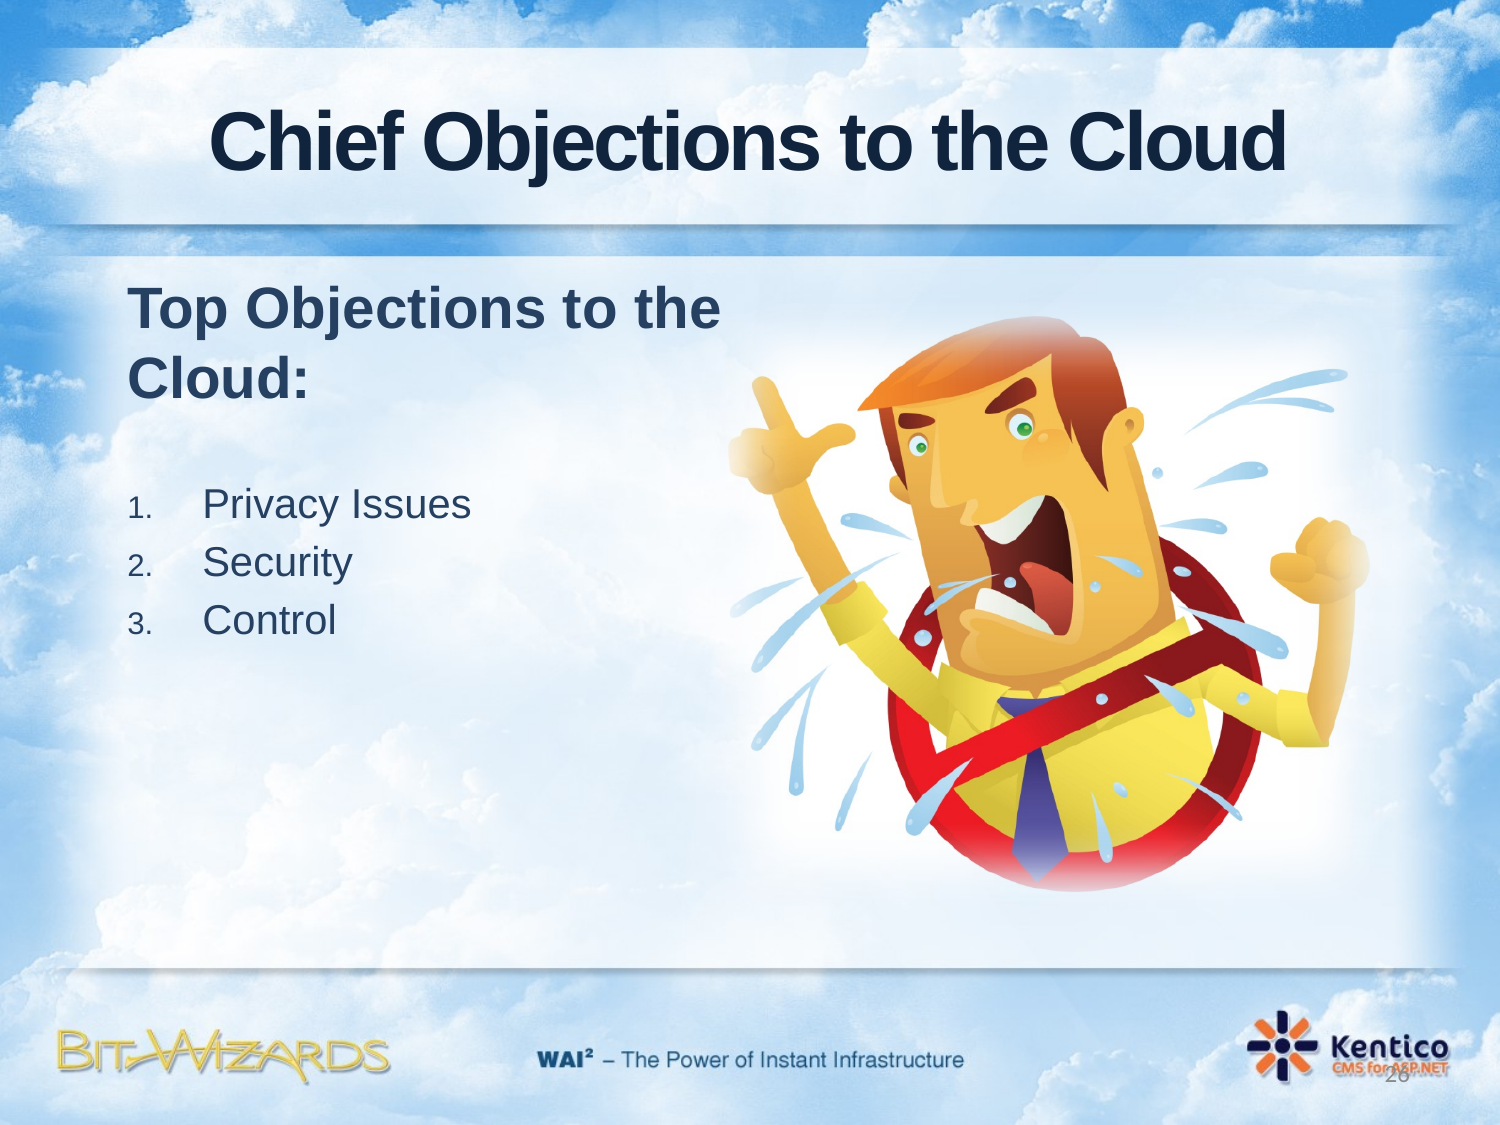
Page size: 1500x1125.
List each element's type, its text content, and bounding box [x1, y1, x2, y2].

text_box Top Objections to the Cloud: Privacy Issues Security Control [112, 262, 775, 651]
picture [0, 0, 1500, 1125]
title Chief Objections to the Cloud [125, 62, 1375, 213]
slide_number 26 [1074, 1042, 1425, 1103]
